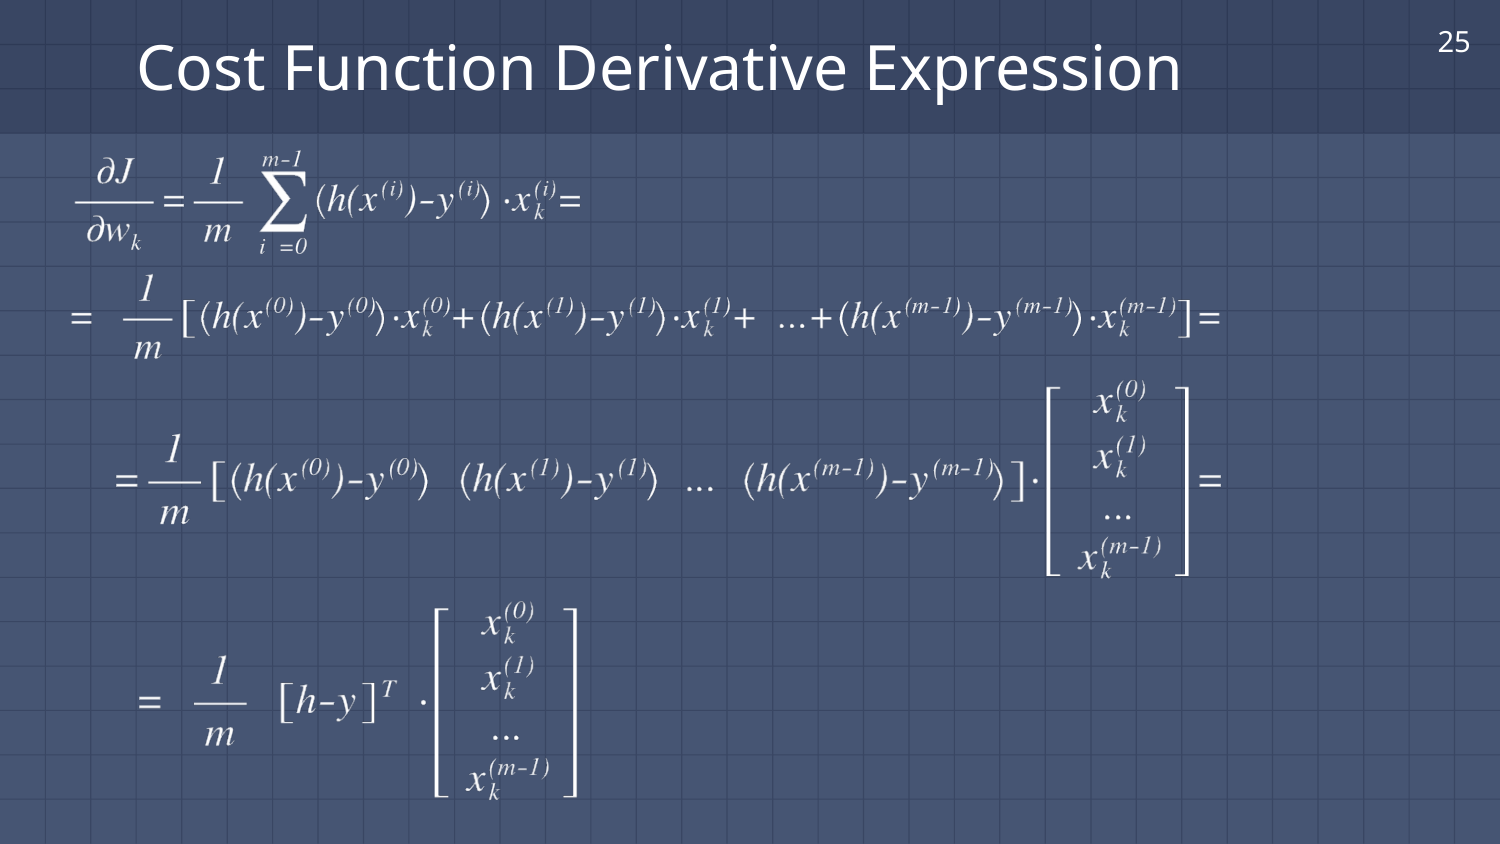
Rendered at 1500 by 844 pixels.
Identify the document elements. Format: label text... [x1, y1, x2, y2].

title Cost Function Derivative Expression [121, 0, 1383, 118]
slide_number 25 [1408, 0, 1500, 88]
picture [62, 144, 1231, 813]
